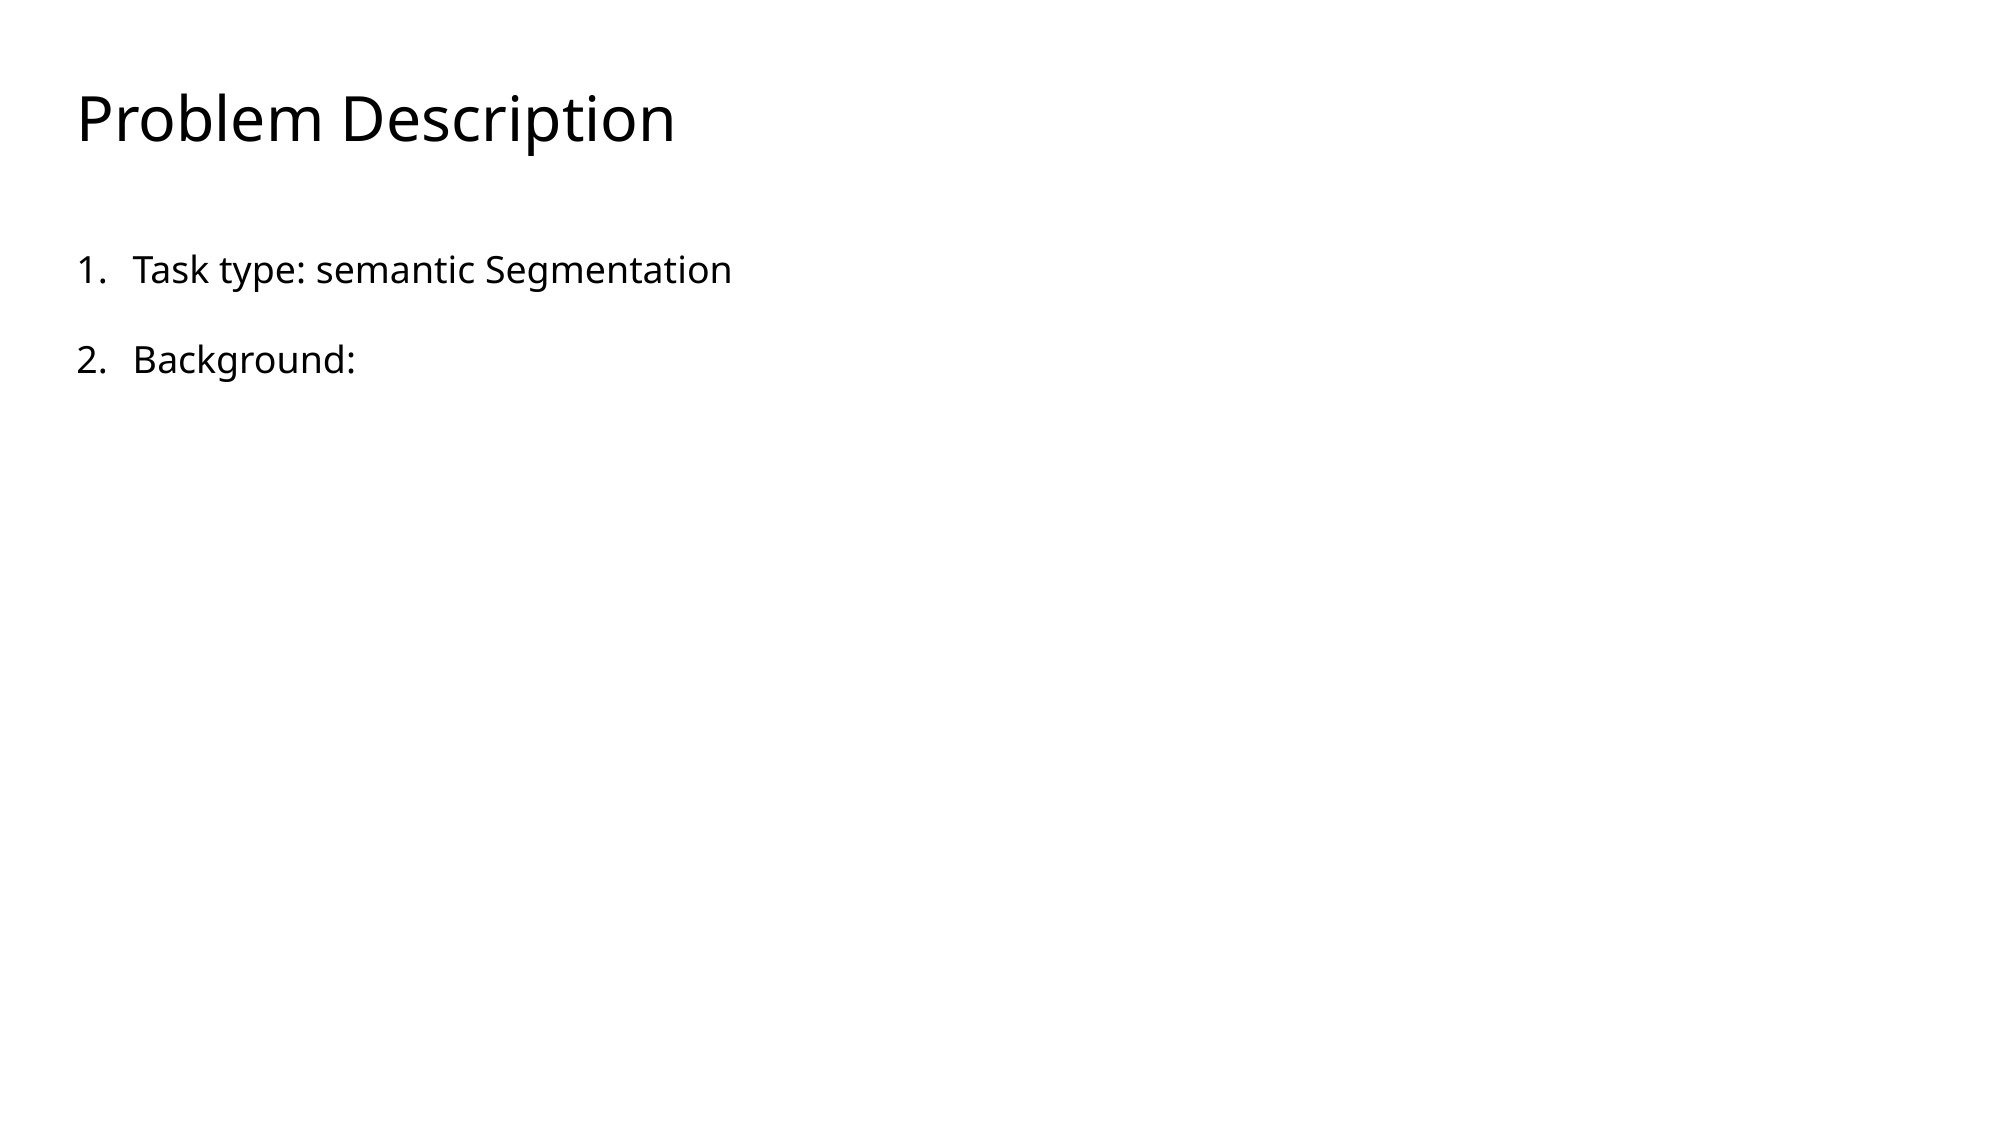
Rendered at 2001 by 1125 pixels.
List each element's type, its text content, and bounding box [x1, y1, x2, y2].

text_box Problem Description [61, 71, 705, 162]
text_box Task type: semantic Segmentation Background: [61, 238, 1562, 478]
